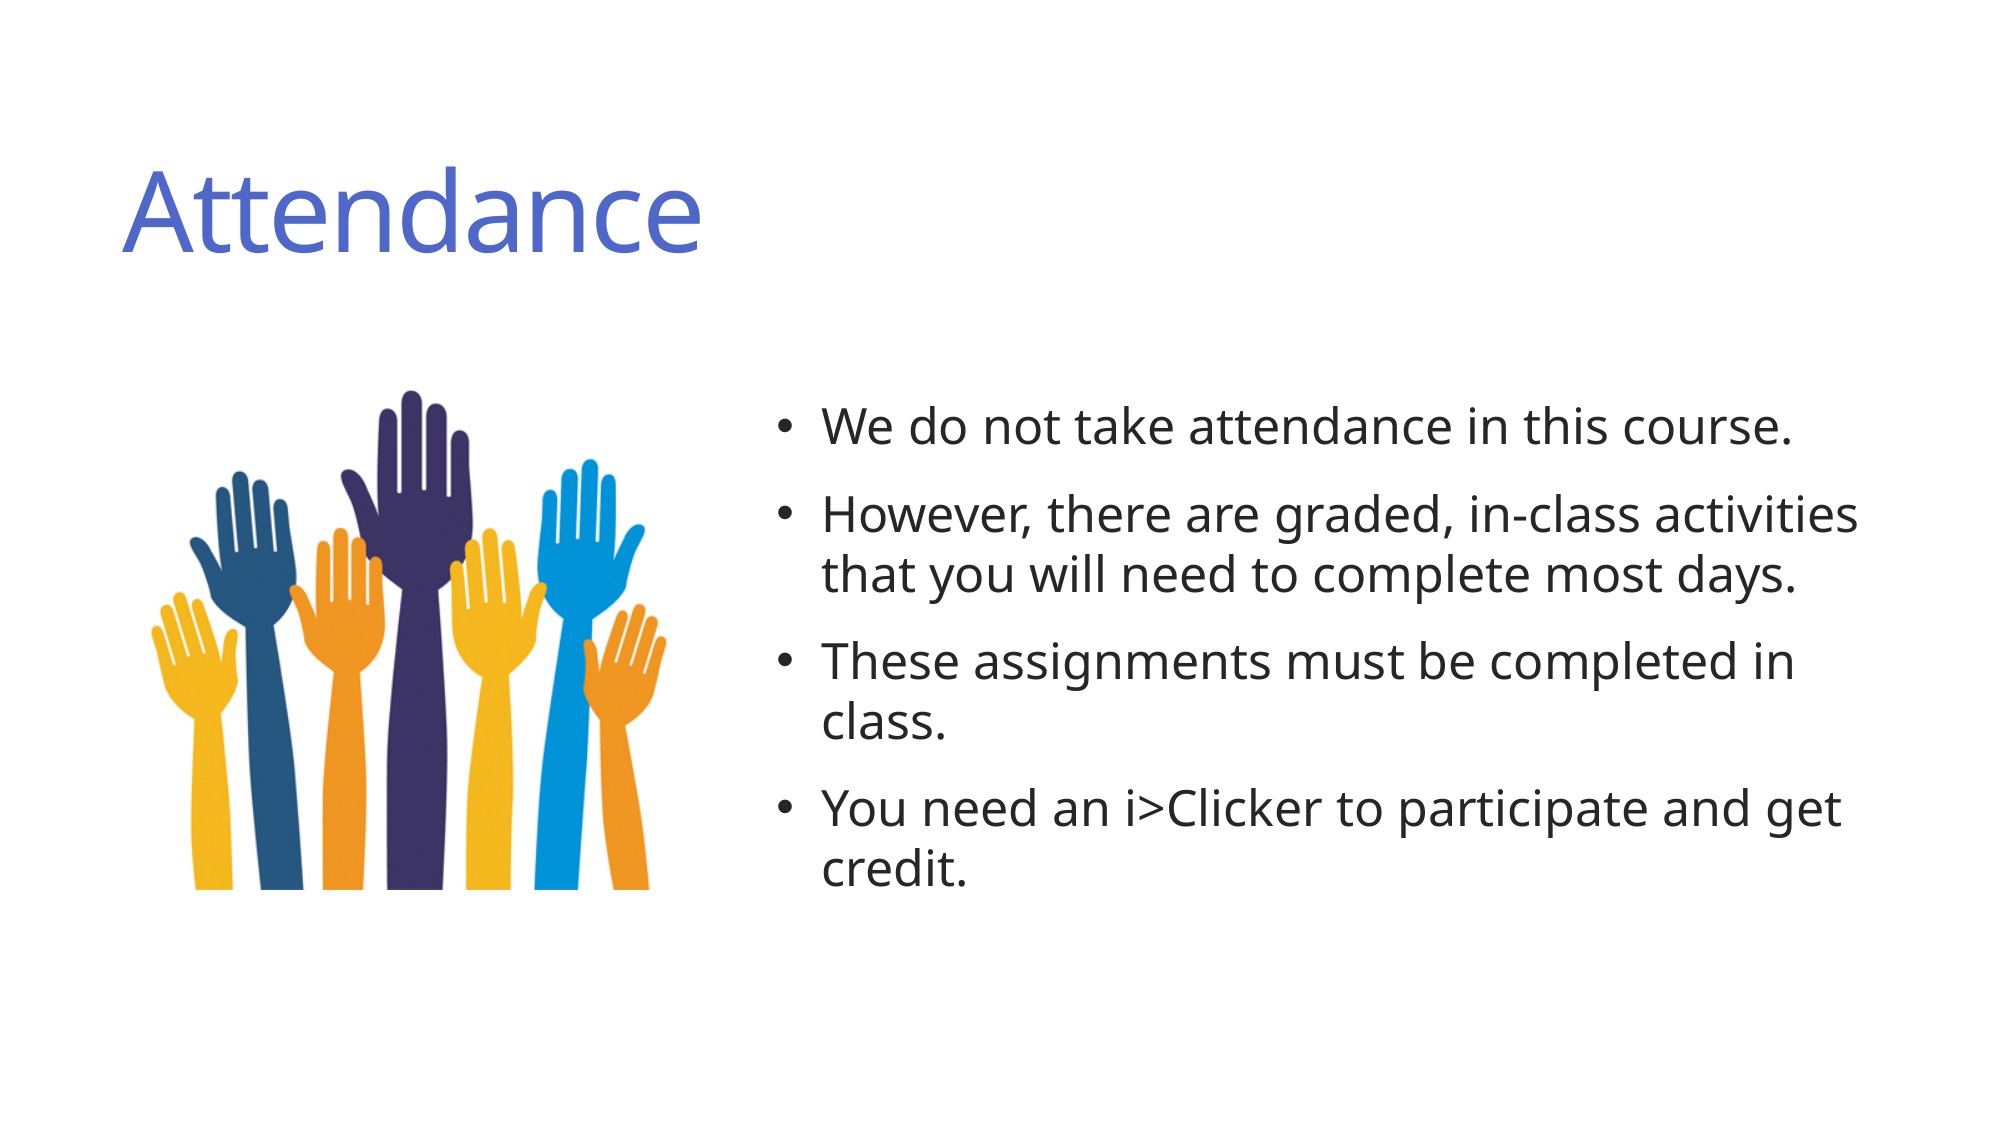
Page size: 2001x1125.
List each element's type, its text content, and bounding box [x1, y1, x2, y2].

list We do not take attendance in this course. However, there are graded, in-class activities that you will need to complete most days. These assignments must be completed in class. You need an i>Clicker to participate and get credit. [761, 387, 1876, 948]
picture [130, 355, 687, 890]
title Attendance [107, 81, 1875, 354]
